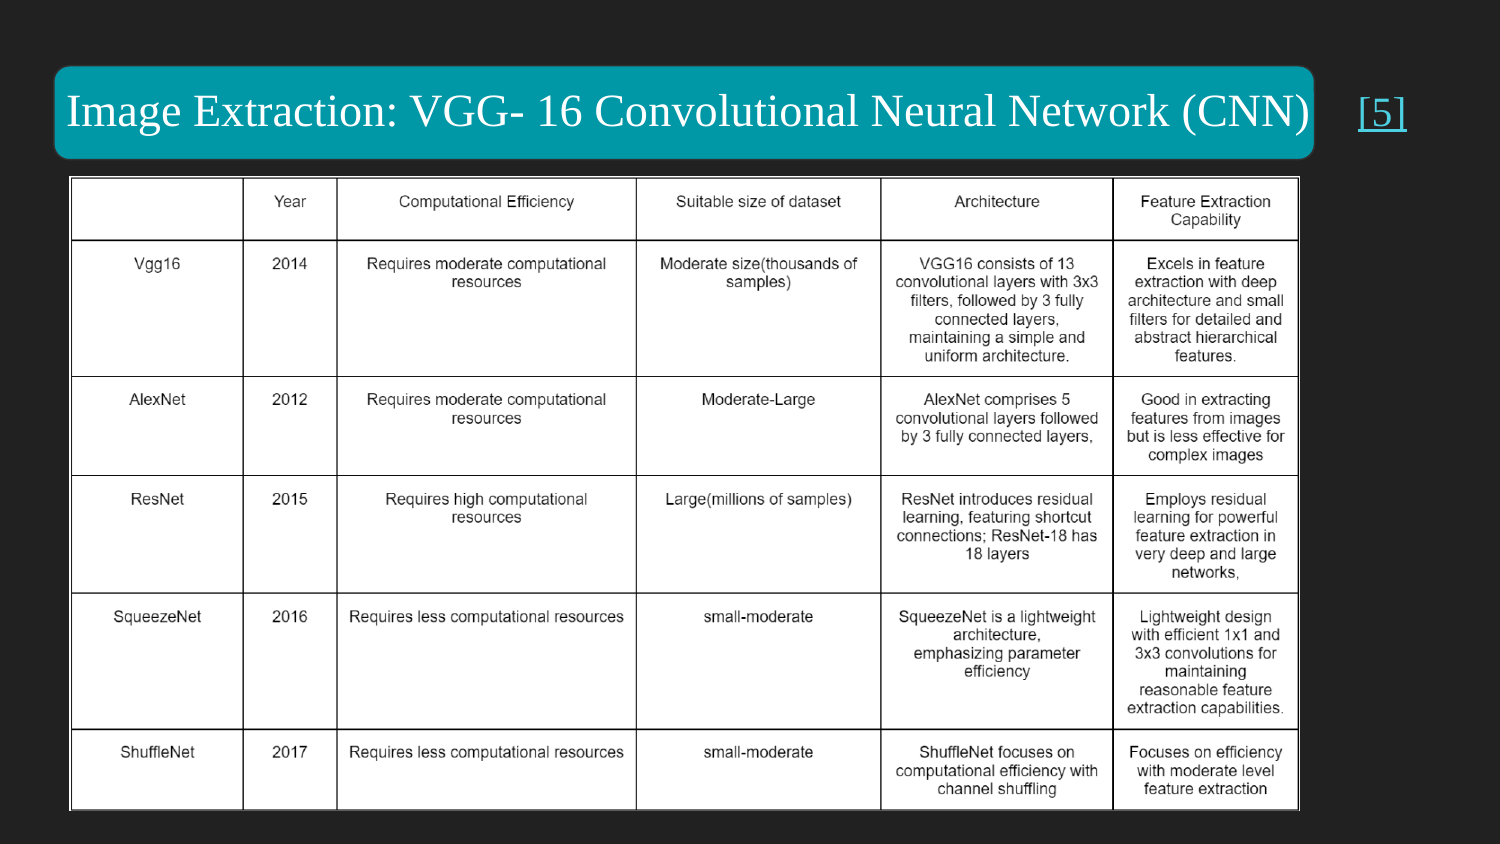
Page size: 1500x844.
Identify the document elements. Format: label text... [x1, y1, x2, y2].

title Image Extraction: VGG- 16 Convolutional Neural Network (CNN) [5] [51, 65, 1449, 160]
picture [68, 176, 1300, 811]
